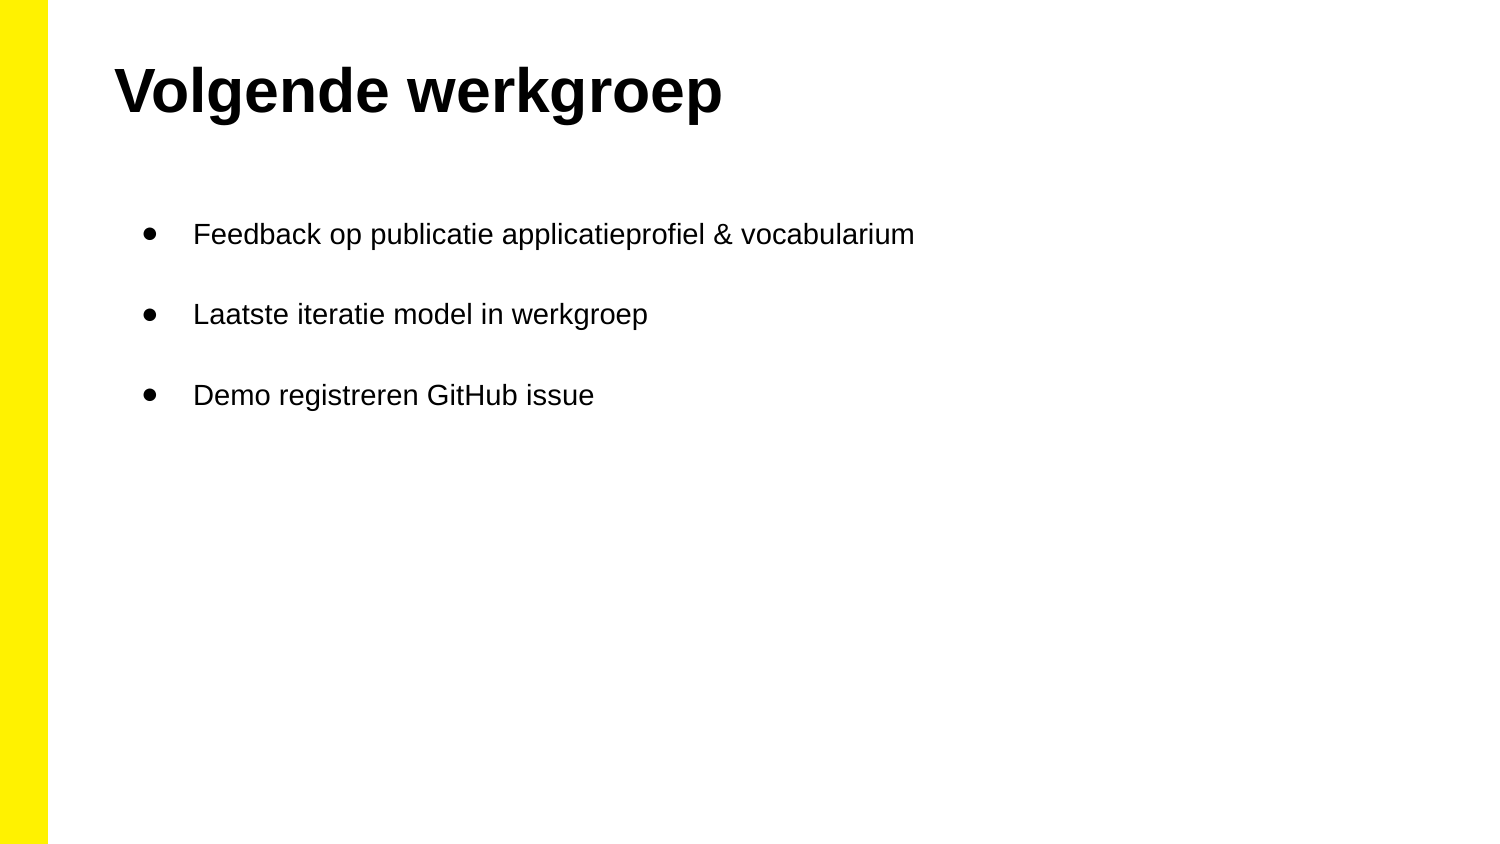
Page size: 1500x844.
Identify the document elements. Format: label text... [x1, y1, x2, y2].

text_box Feedback op publicatie applicatieprofiel & vocabularium Laatste iteratie model in werkgroep Demo registreren GitHub issue [103, 195, 1419, 496]
text_box Volgende werkgroep [103, 44, 1449, 135]
